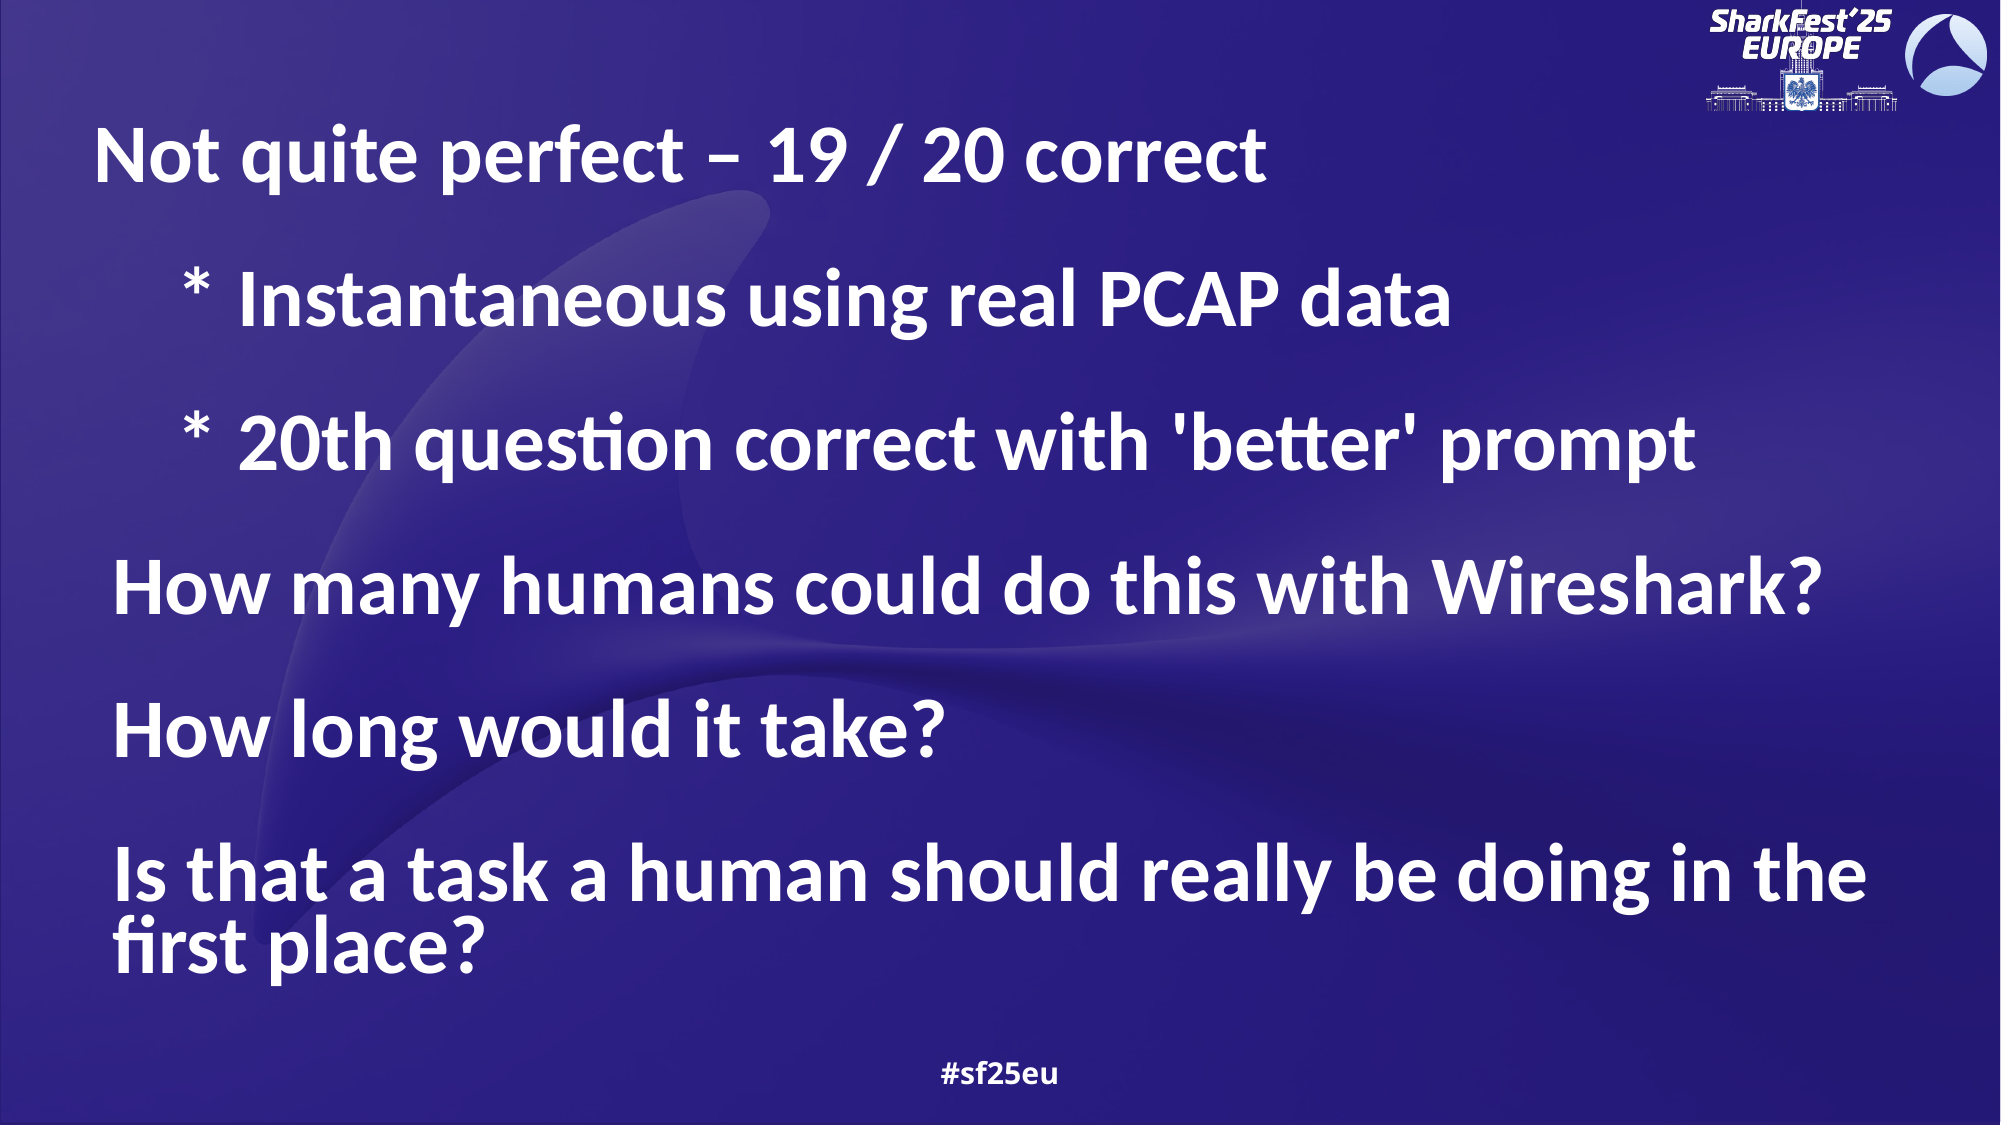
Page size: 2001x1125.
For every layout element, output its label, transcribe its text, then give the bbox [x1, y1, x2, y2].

picture [1704, 0, 1898, 100]
picture [1905, 14, 1987, 96]
text_box Not quite perfect – 19 / 20 correct * Instantaneous using real PCAP data * 20th question correct with 'better' prompt How many humans could do this with Wireshark? How long would it take? Is that a task a human should really be doing in the first place? [91, 100, 1990, 989]
